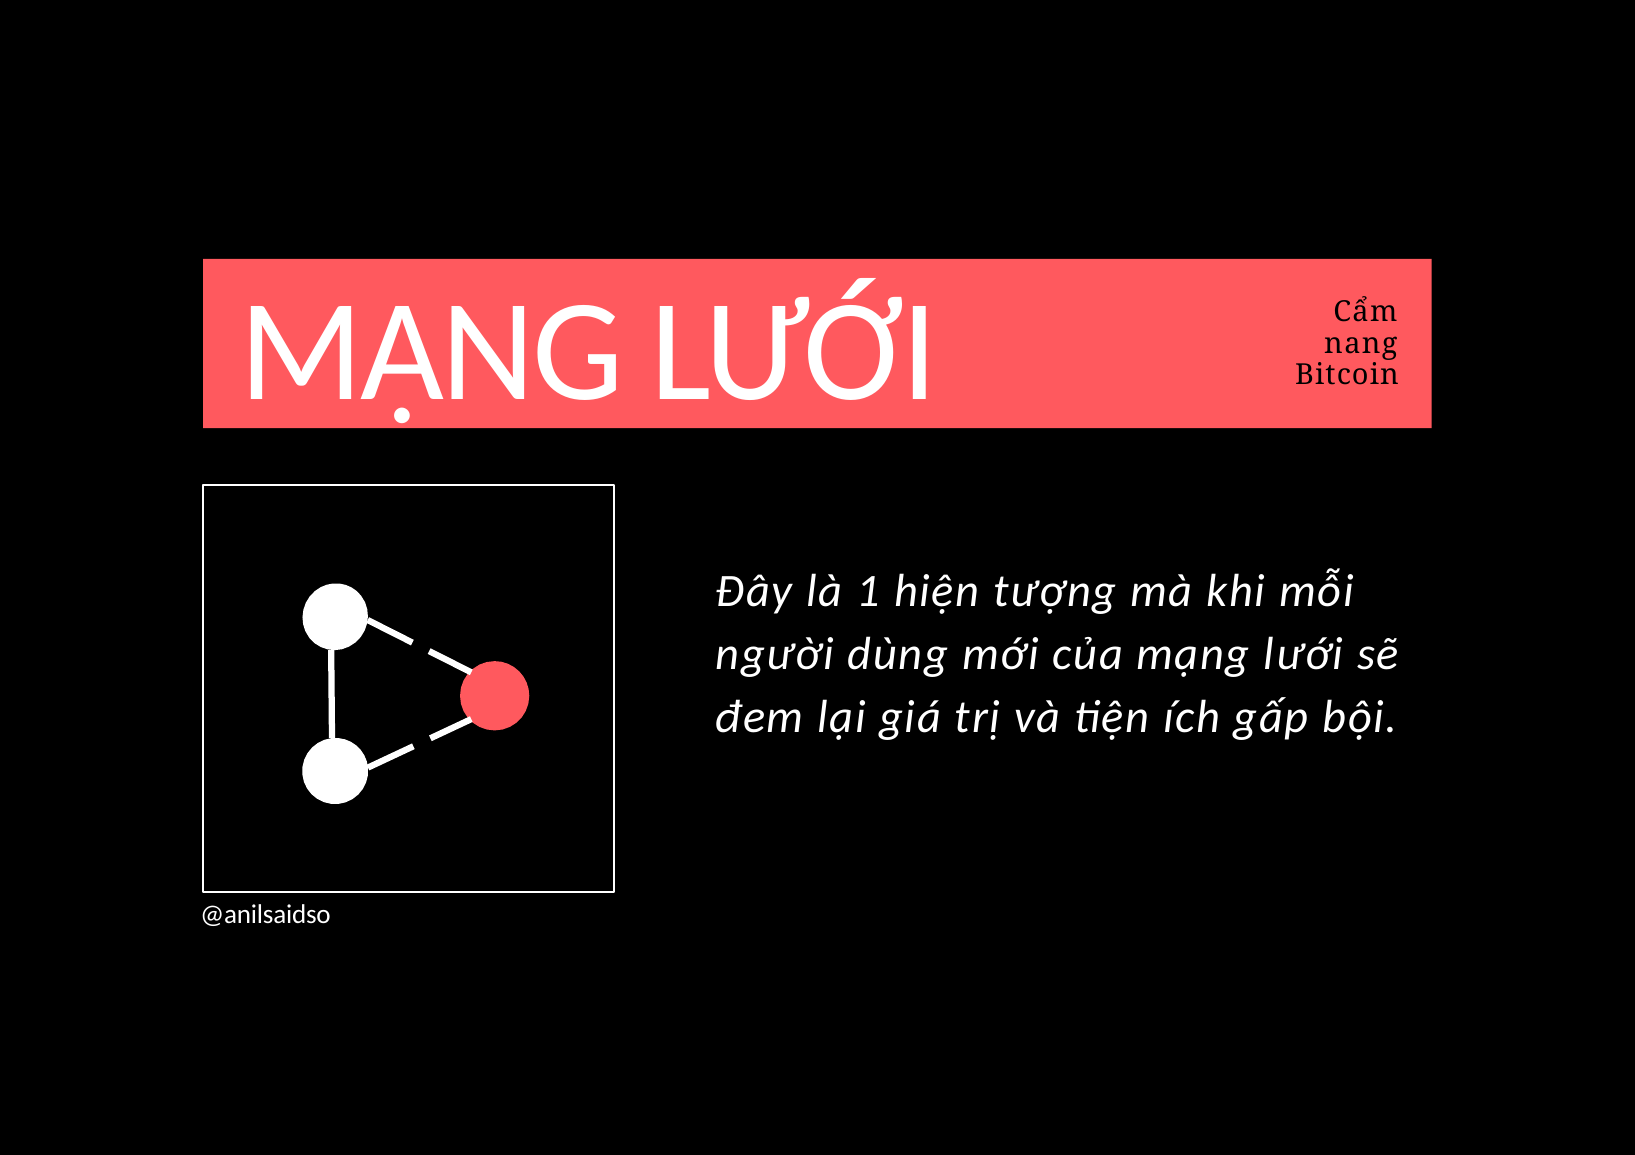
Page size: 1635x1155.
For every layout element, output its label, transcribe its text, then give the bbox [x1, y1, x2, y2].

text_box Đây là 1 hiện tượng mà khi mỗi người dùng mới của mạng lưới sẽ đem lại giá trị và tiện ích gấp bội. [713, 550, 1444, 743]
text_box Cẩm nang Bitcoin [1234, 289, 1400, 391]
text_box [203, 485, 614, 893]
text_box @anilsaidso [198, 894, 338, 929]
text_box [1220, 258, 1432, 429]
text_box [302, 583, 530, 805]
text_box [203, 258, 236, 429]
title MẠNG LƯỚI [236, 252, 1220, 448]
